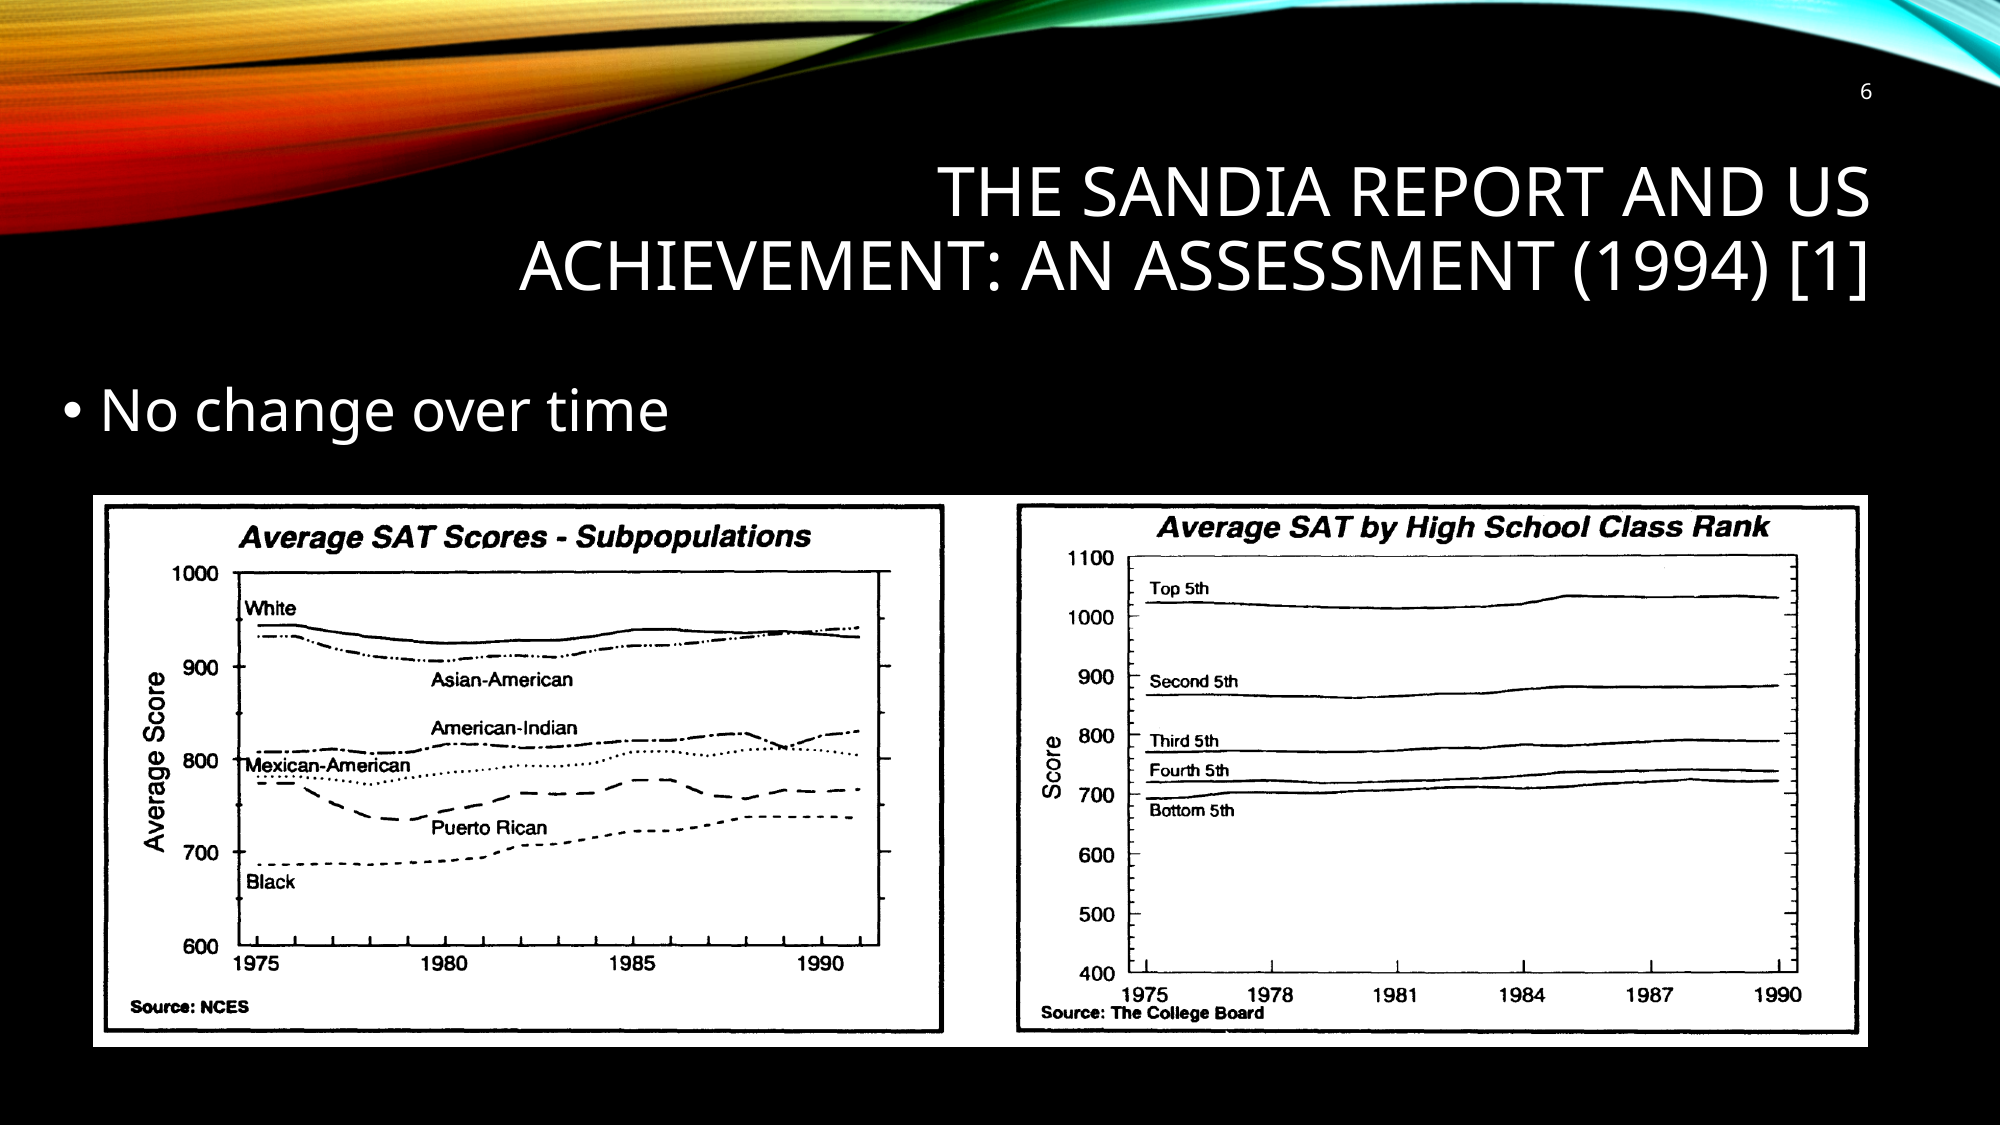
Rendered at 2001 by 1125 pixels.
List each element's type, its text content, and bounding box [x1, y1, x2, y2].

text_box No change over time [47, 373, 942, 459]
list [92, 495, 1869, 1047]
title The Sandia report and US achievement: An assessment (1994) [1] [474, 125, 1888, 338]
picture [0, 0, 2000, 237]
slide_number 6 [1437, 62, 1888, 123]
